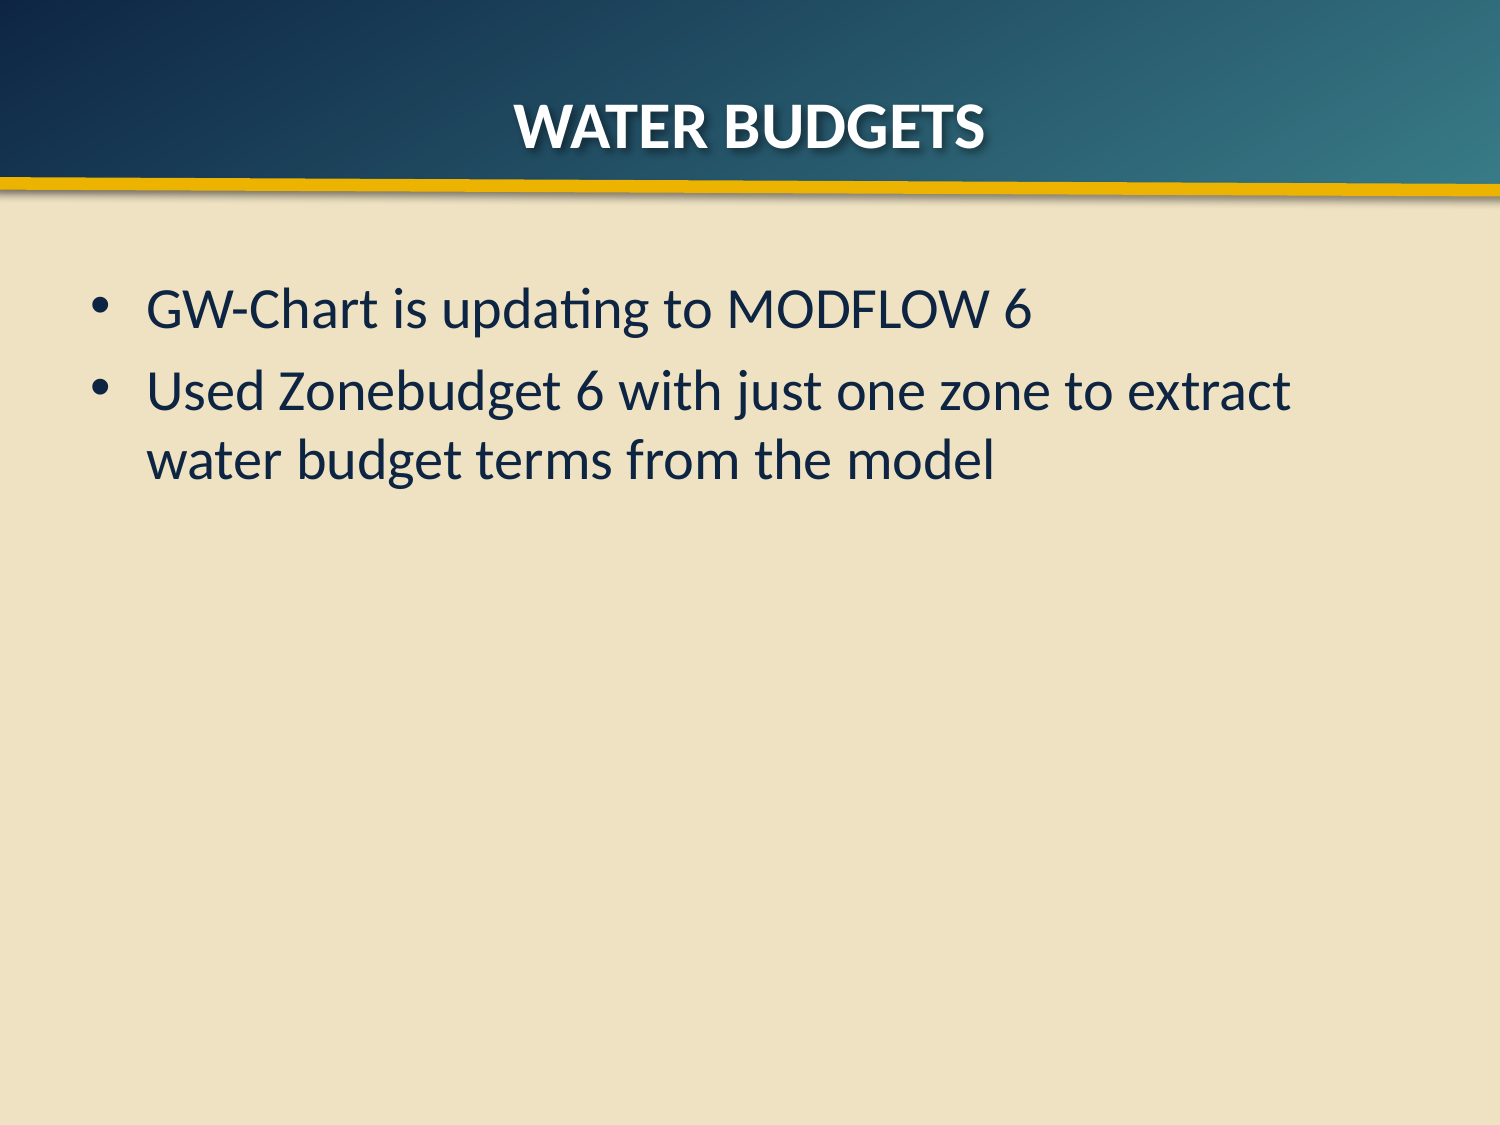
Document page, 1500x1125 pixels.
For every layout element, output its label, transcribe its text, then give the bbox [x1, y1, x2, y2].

list GW-Chart is updating to MODFLOW 6 Used Zonebudget 6 with just one zone to extract water budget terms from the model [75, 262, 1425, 1005]
title Water budgets [75, 75, 1425, 171]
